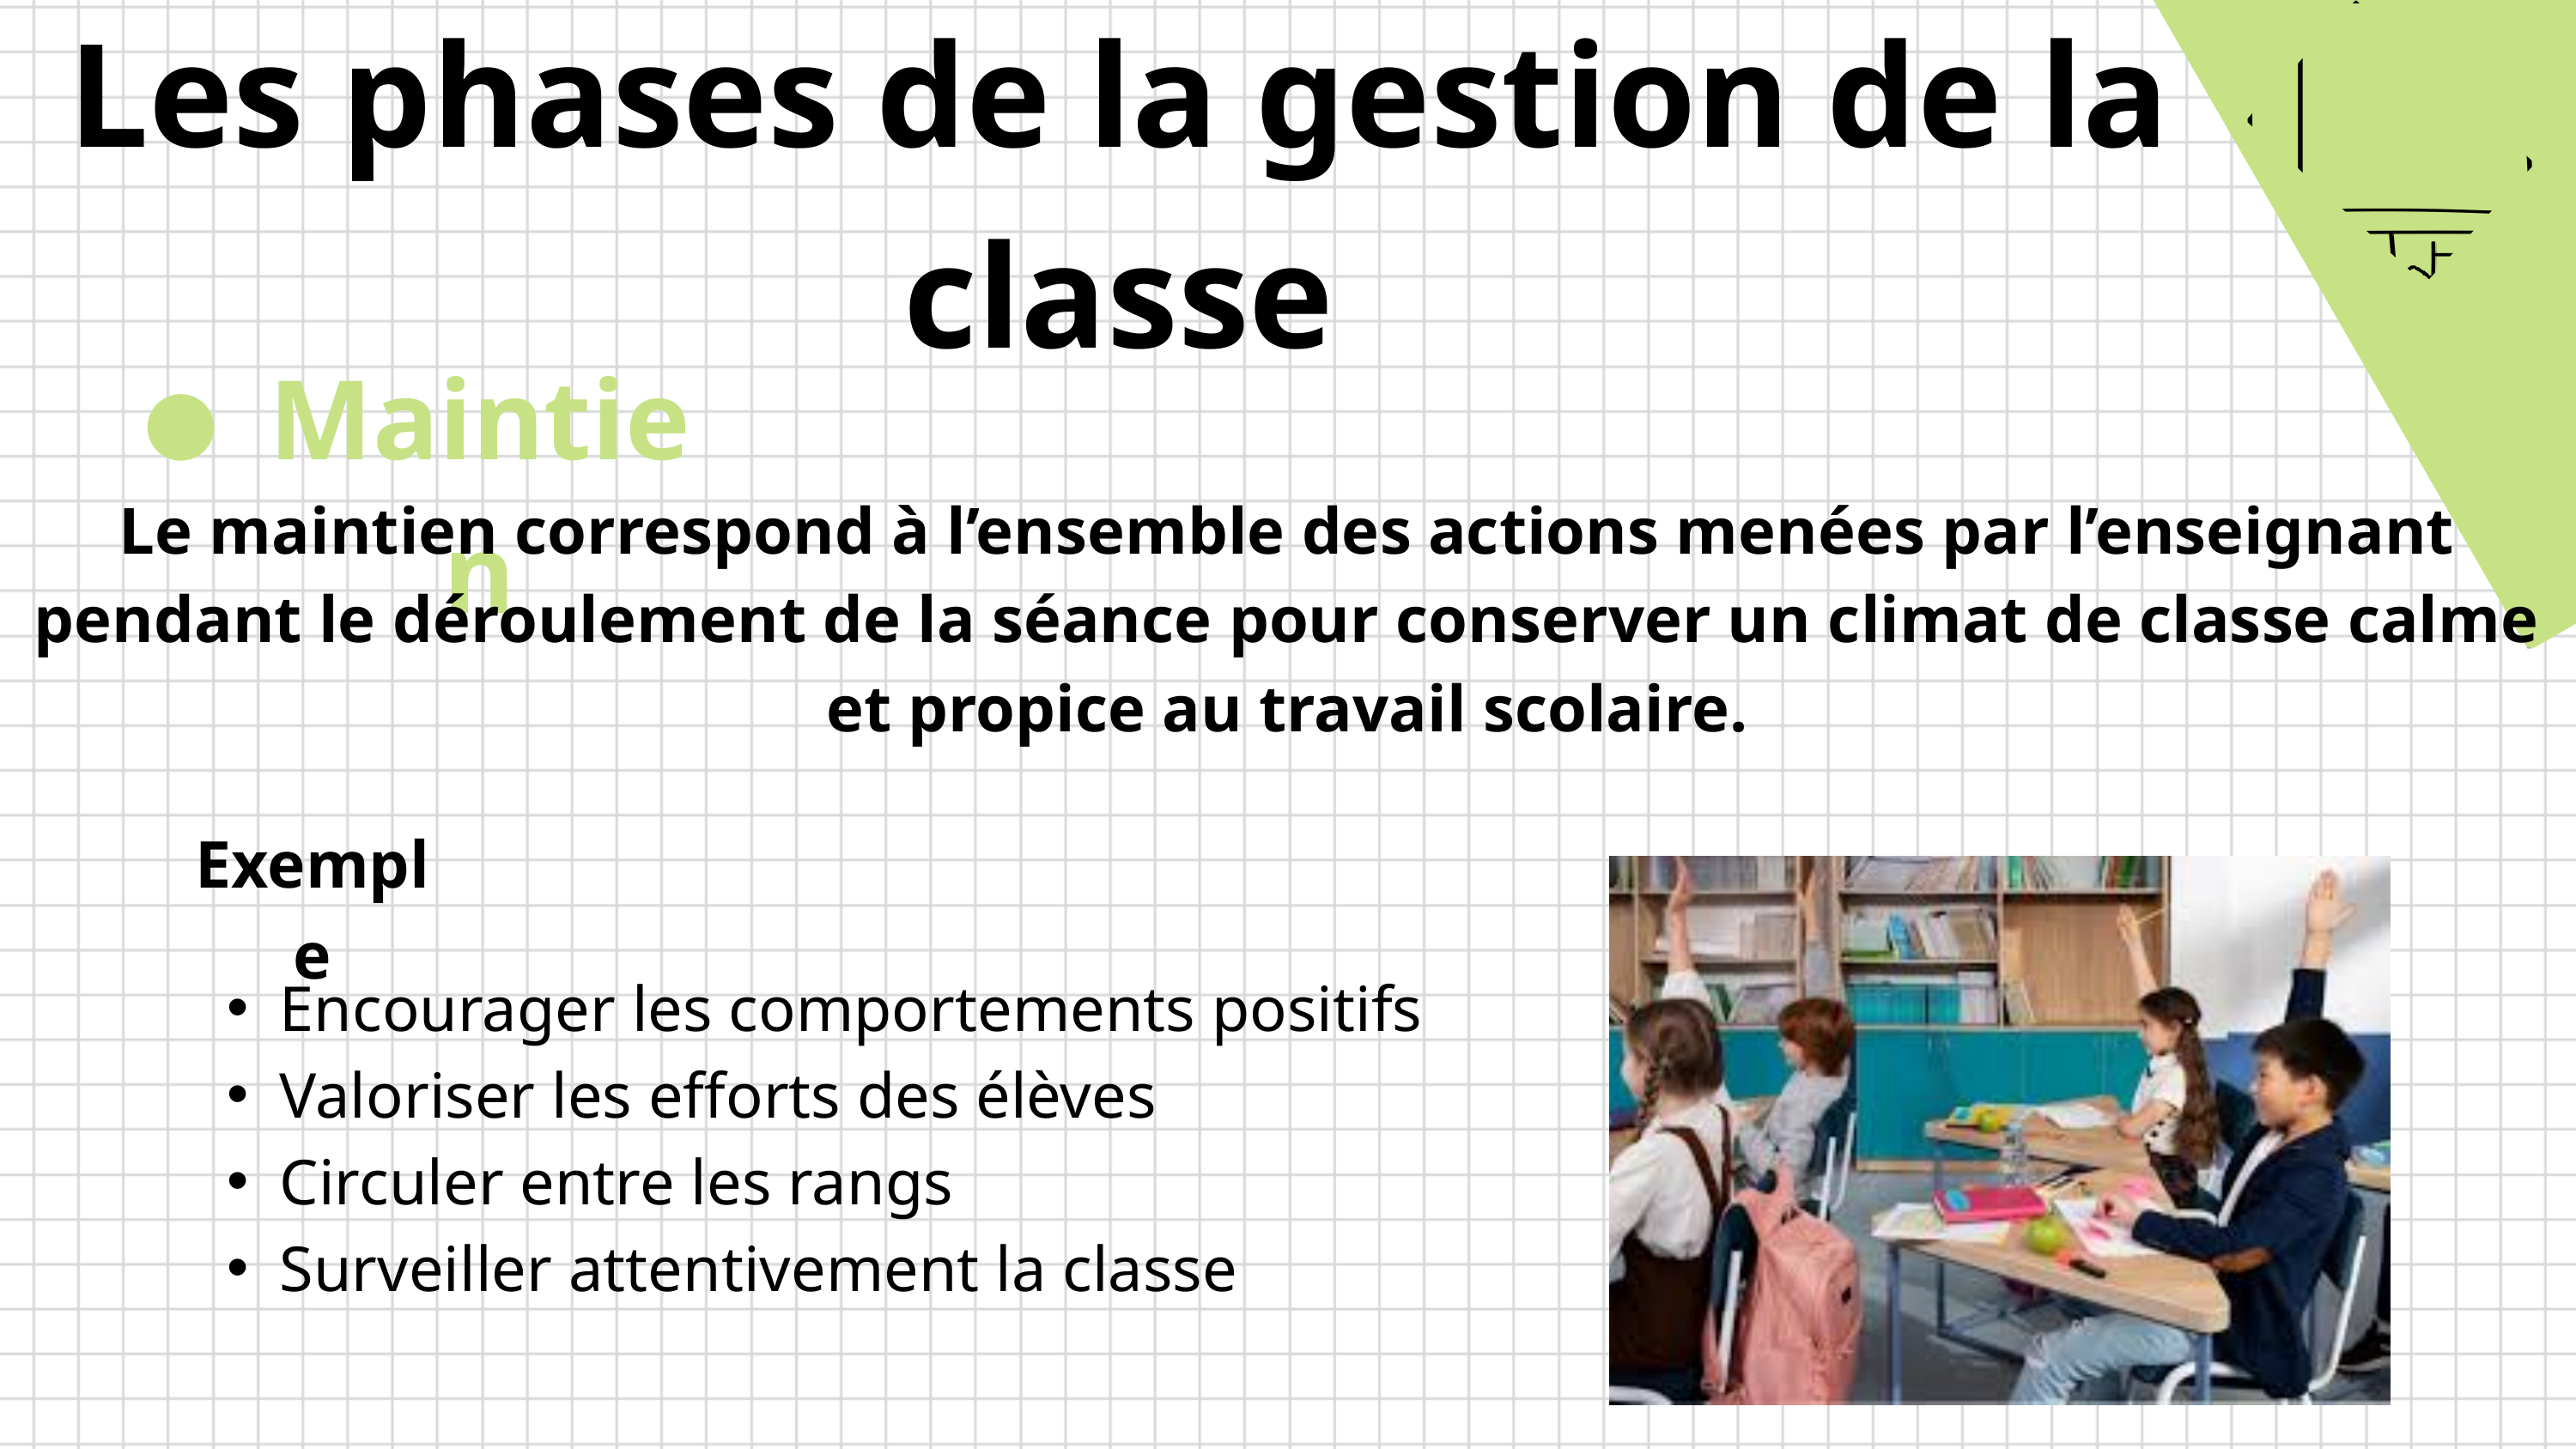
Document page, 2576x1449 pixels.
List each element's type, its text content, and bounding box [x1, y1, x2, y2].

text_box Les phases de la gestion de la classe [64, 0, 2174, 377]
text_box [1609, 856, 2391, 1405]
text_box [2245, 0, 2536, 284]
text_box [147, 393, 215, 461]
text_box Maintien [240, 328, 720, 477]
text_box [0, 0, 2576, 1449]
text_box Le maintien correspond à l’ensemble des actions menées par l’enseignant pendant le déroulement de la séance pour conserver un climat de classe calme et propice au travail scolaire. [27, 477, 2549, 745]
text_box Encourager les comportements positifs Valoriser les efforts des élèves Circuler entre les rangs Surveiller attentivement la classe [173, 956, 1432, 1304]
text_box [2174, 0, 2576, 640]
text_box Exemple [180, 810, 445, 992]
